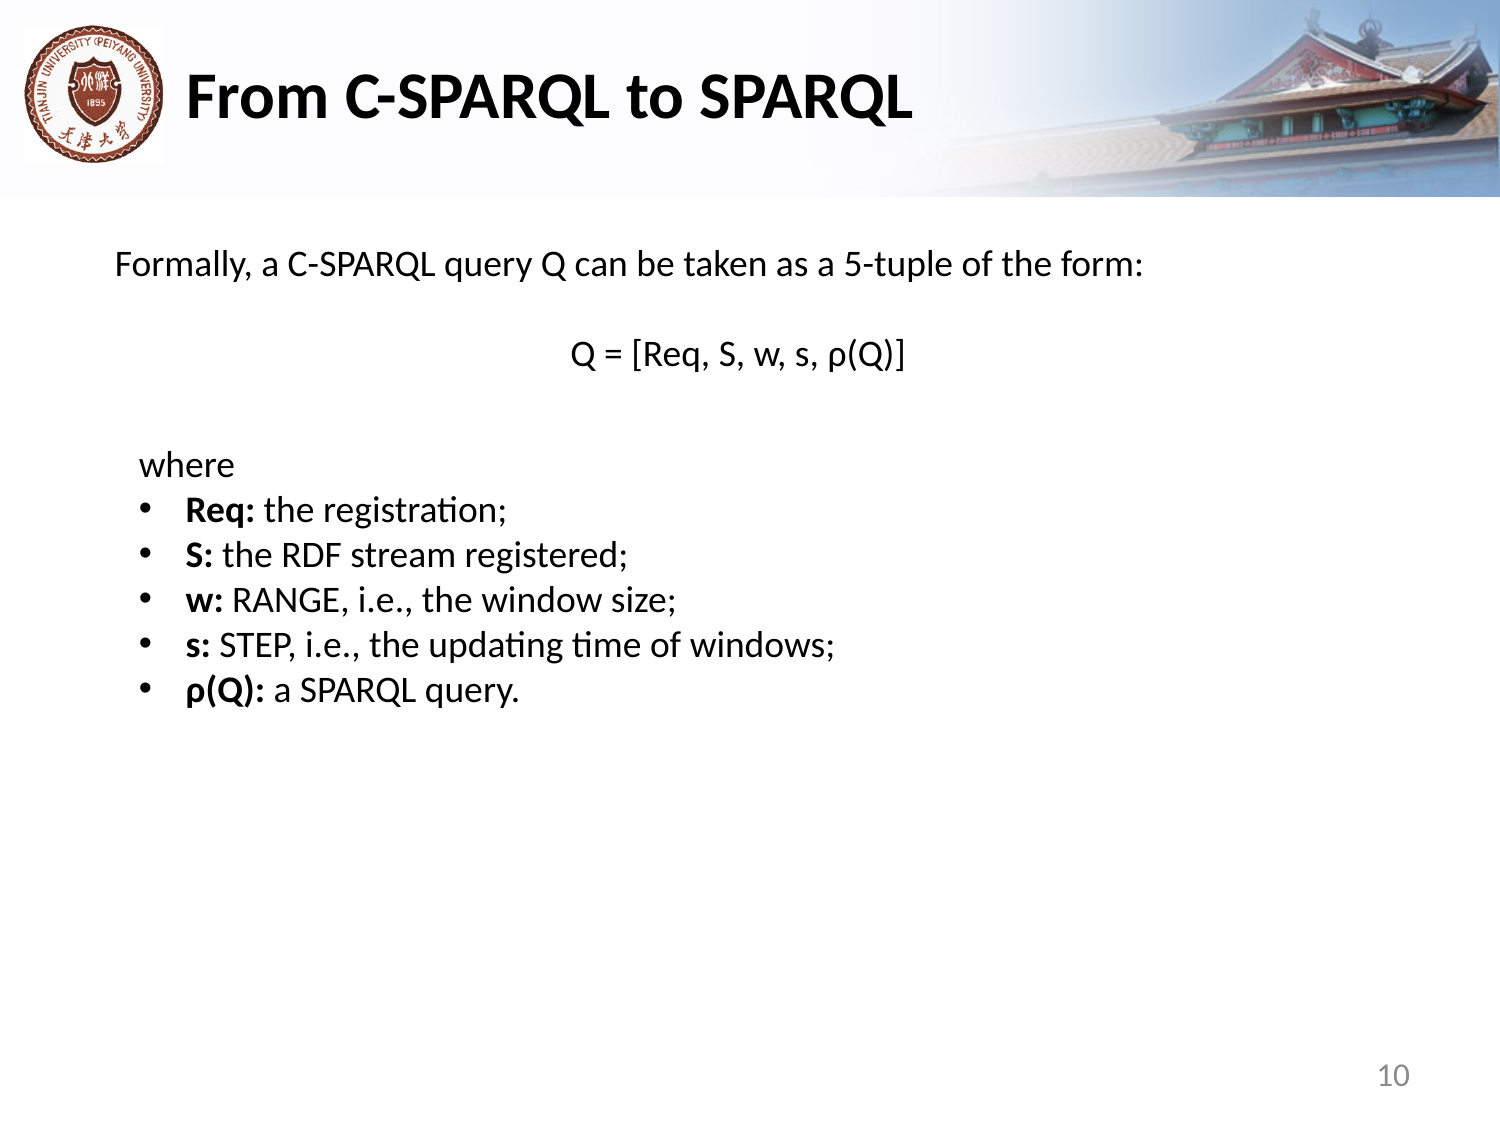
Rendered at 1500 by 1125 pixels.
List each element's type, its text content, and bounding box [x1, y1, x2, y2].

text_box [360, 326, 762, 409]
text_box Formally, a C-SPARQL query Q can be taken as a 5-tuple of the form: Q = [Req, S, w, s, ρ(Q)] [100, 231, 1376, 382]
picture [0, 0, 1500, 197]
text_box From C-SPARQL to SPARQL [171, 0, 1397, 186]
slide_number 10 [1074, 1042, 1425, 1103]
text_box where Req: the registration; S: the RDF stream registered; w: RANGE, i.e., the window size; s: STEP, i.e., the updating time of windows; ρ(Q): a SPARQL query. [123, 432, 987, 718]
